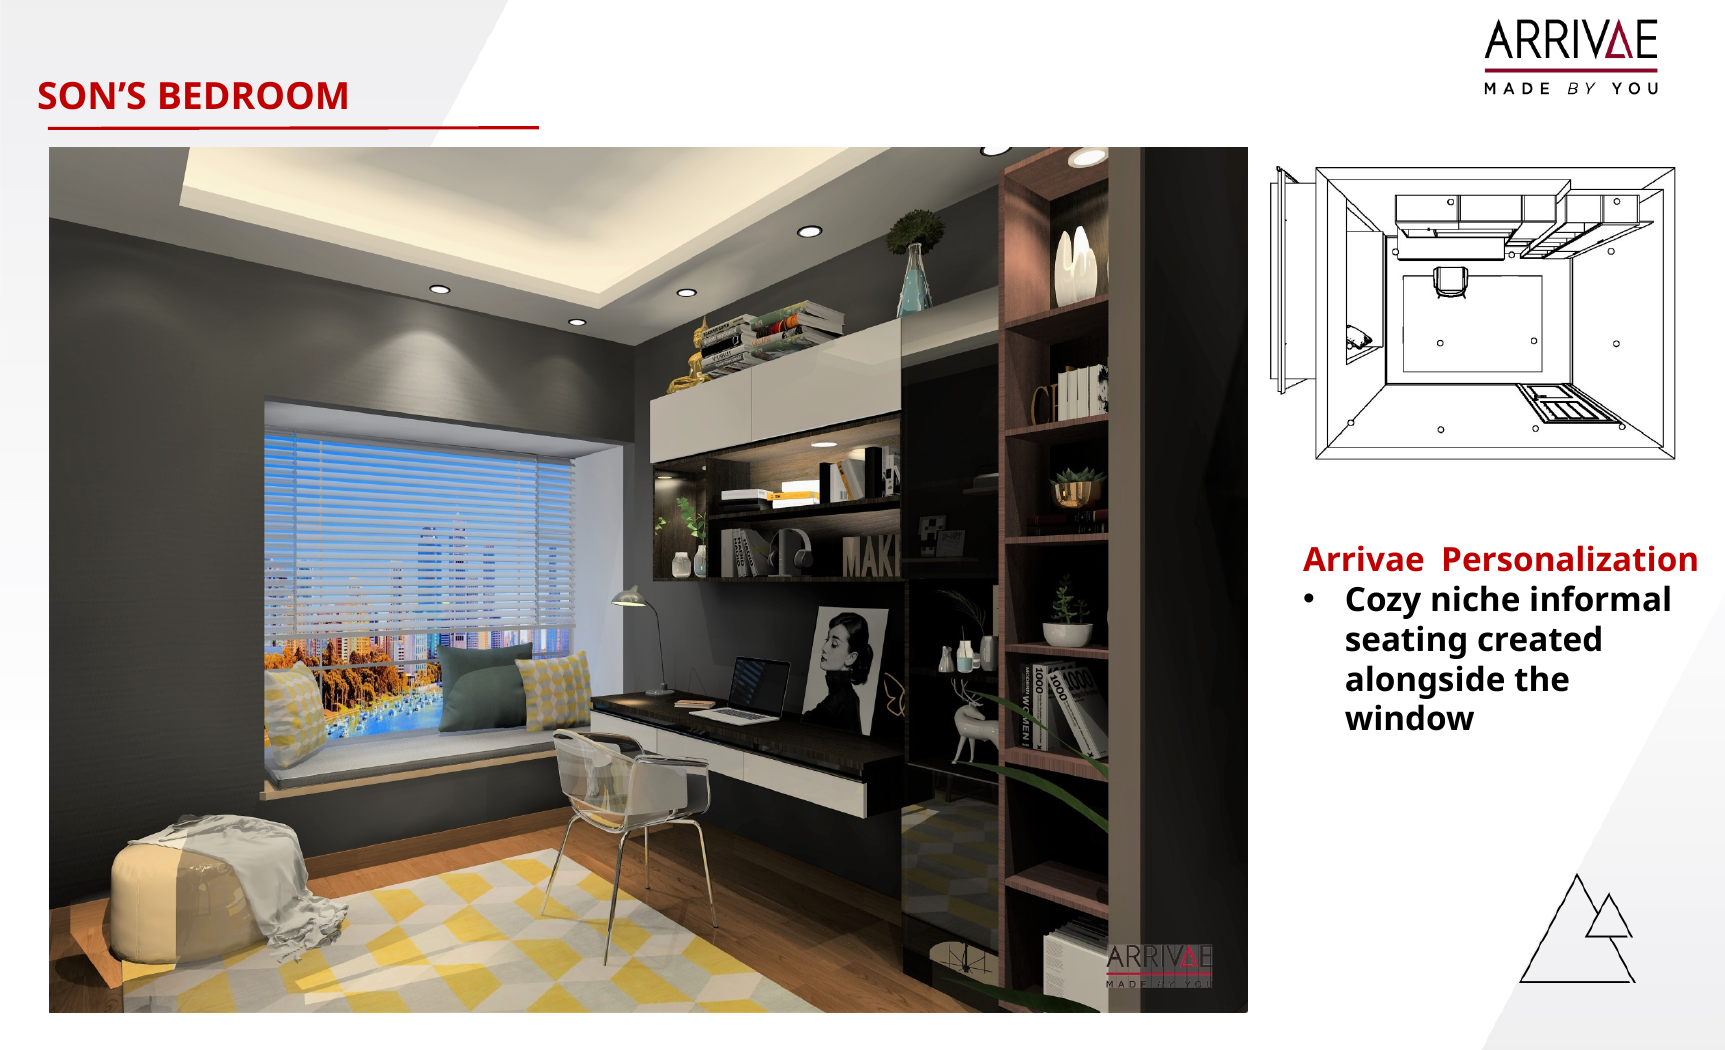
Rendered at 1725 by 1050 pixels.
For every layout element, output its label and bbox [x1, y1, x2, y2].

text_box [0, 0, 1725, 1050]
picture [49, 147, 1248, 1013]
picture [1260, 150, 1697, 476]
